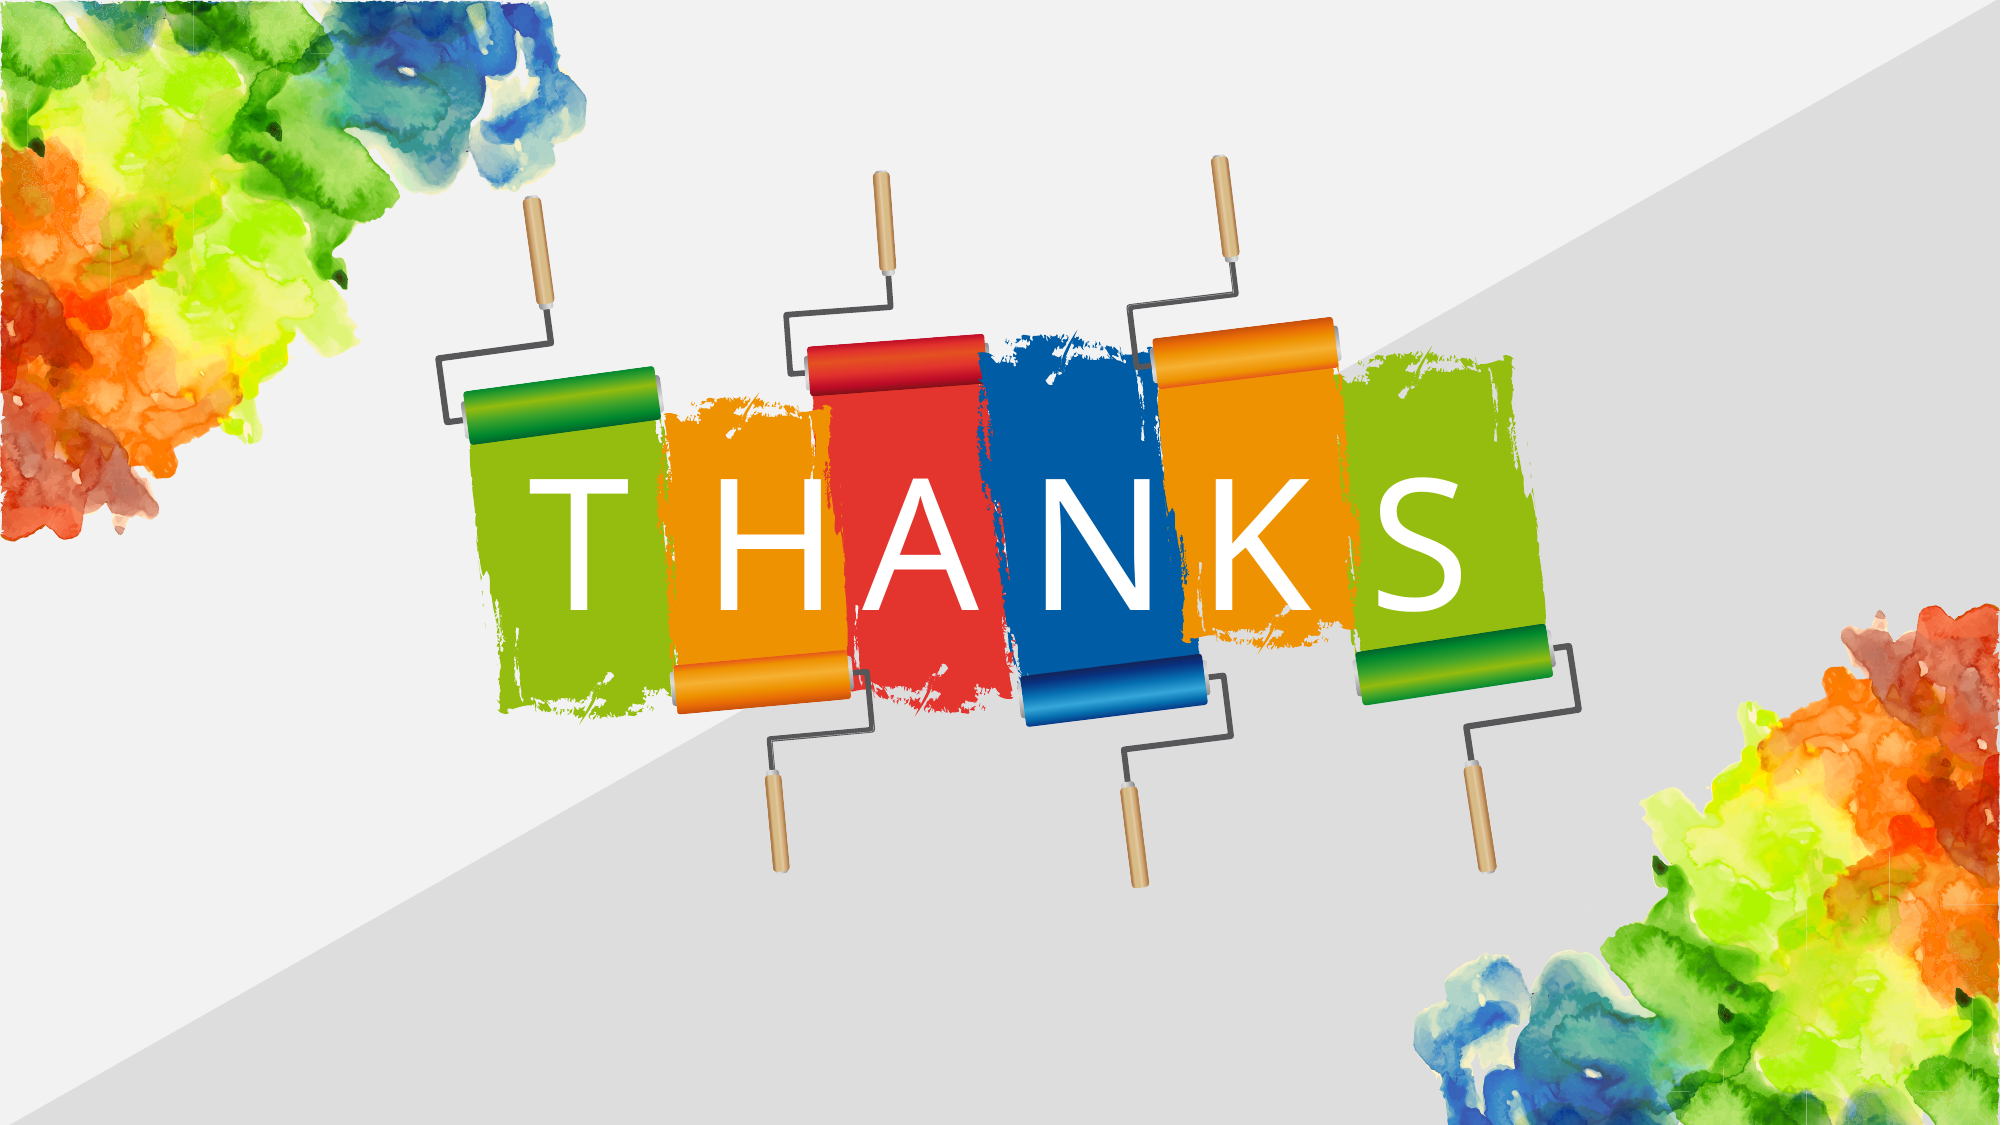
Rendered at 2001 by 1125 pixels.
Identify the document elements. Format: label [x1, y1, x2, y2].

picture [0, 0, 2000, 1125]
text_box [5, 662, 1378, 1125]
text_box [1386, 0, 2000, 550]
